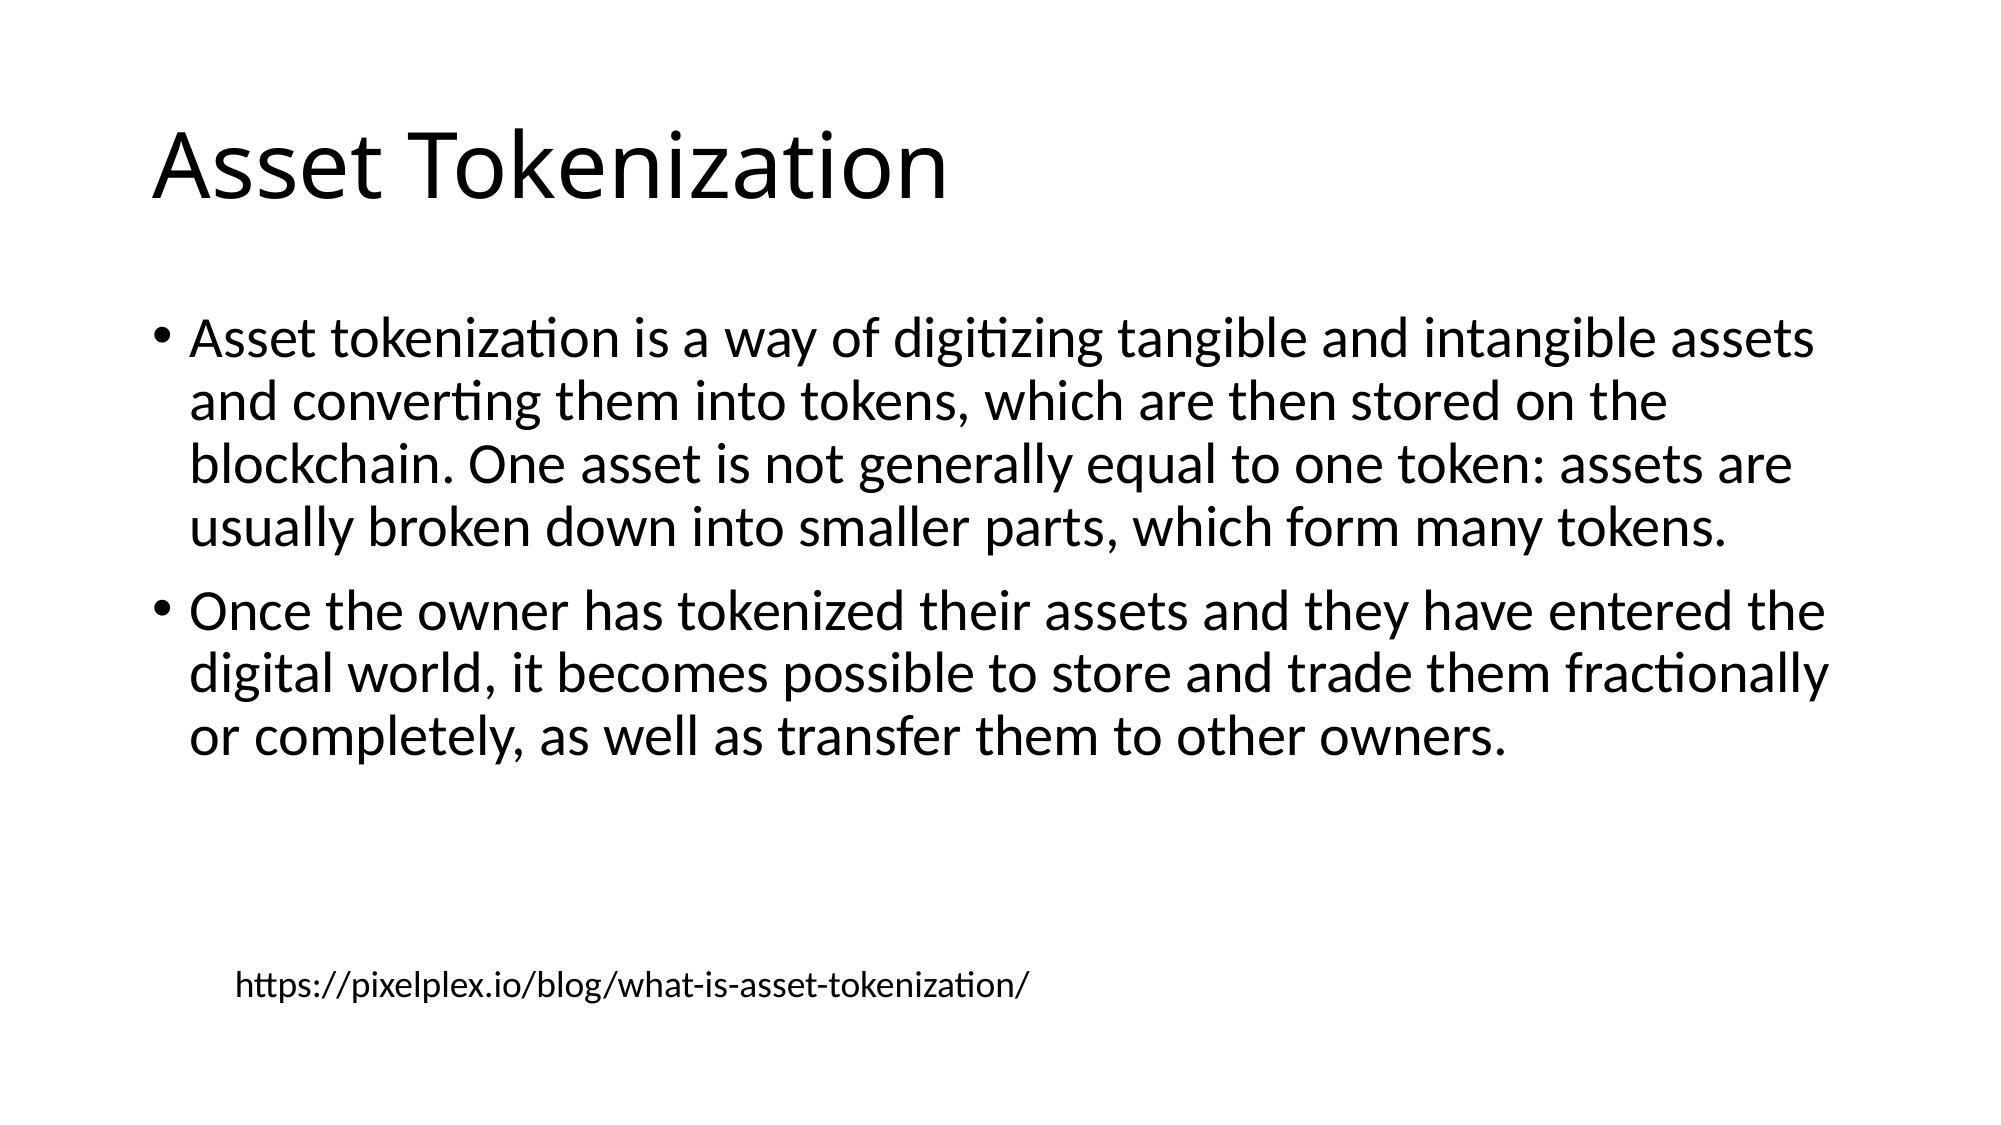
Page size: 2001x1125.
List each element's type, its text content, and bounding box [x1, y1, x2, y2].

title Asset Tokenization [137, 59, 1863, 278]
text_box https://pixelplex.io/blog/what-is-asset-tokenization/ [220, 952, 1046, 1013]
list Asset tokenization is a way of digitizing tangible and intangible assets and converting them into tokens, which are then stored on the blockchain. One asset is not generally equal to one token: assets are usually broken down into smaller parts, which form many tokens. Once the owner has tokenized their assets and they have entered the digital world, it becomes possible to store and trade them fractionally or completely, as well as transfer them to other owners. [137, 299, 1863, 1014]
